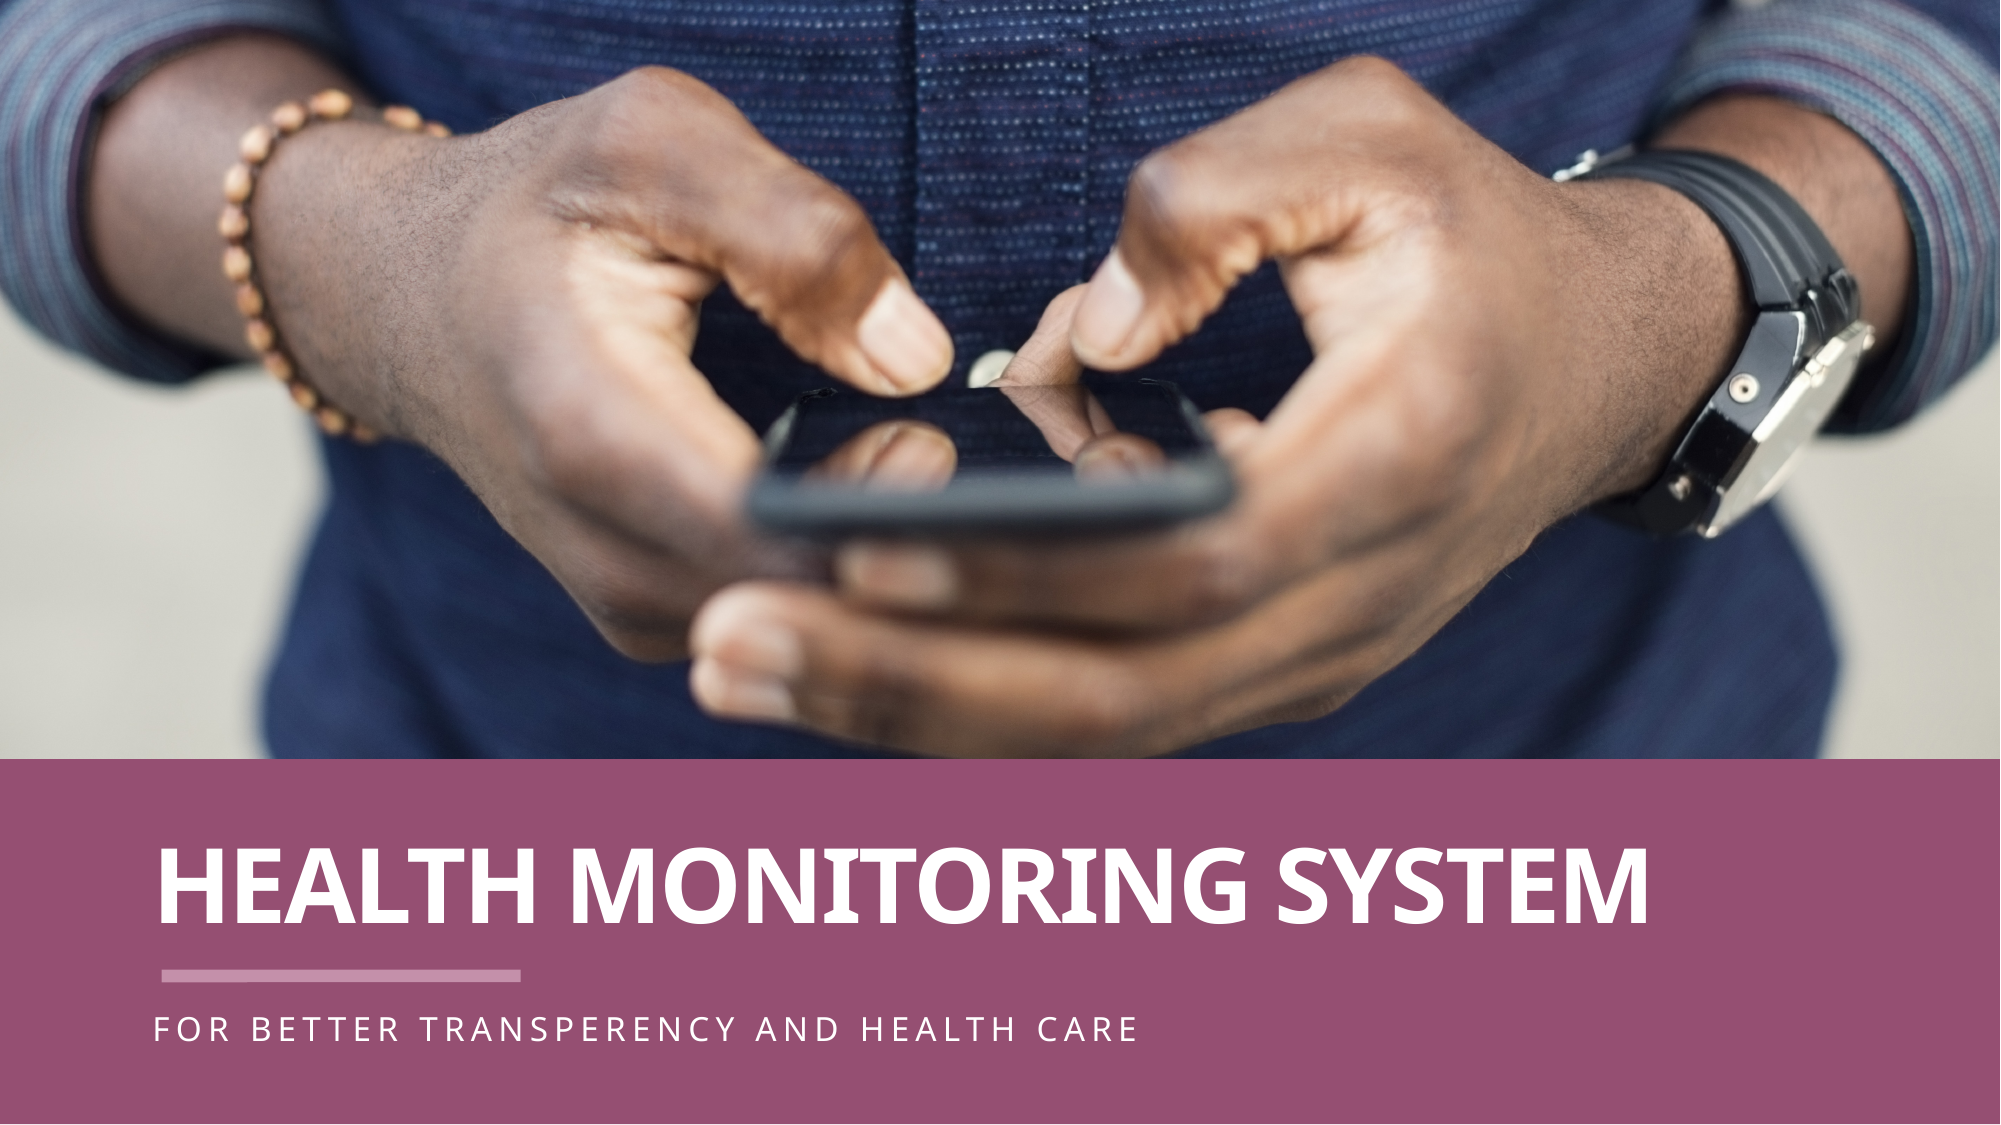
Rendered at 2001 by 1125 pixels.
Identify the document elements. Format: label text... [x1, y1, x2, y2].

title HEALTH MONITORING SYSTEM [137, 826, 1709, 973]
picture [0, 0, 2000, 759]
list FOR BETTER TRANSPERENCY AND HEALTH CARE [137, 1004, 1709, 1061]
